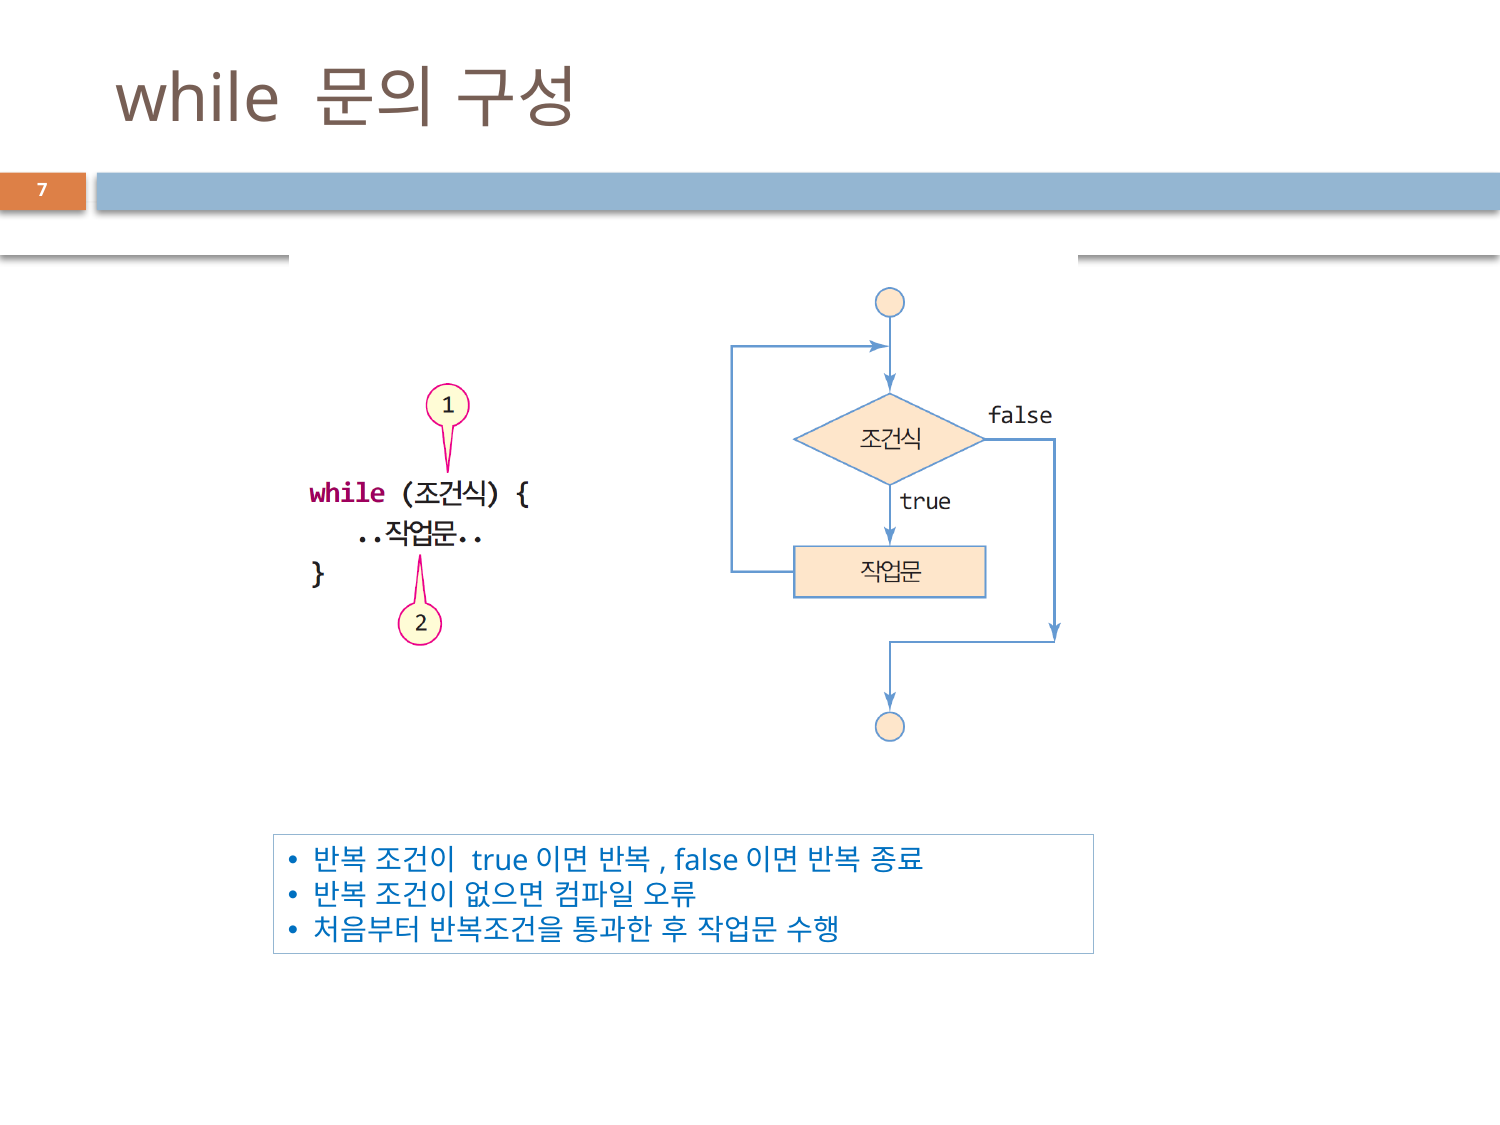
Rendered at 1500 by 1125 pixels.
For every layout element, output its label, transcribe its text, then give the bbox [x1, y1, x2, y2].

slide_number 7 [0, 170, 87, 211]
text_box 반복 조건이 true이면 반복, false이면 반복 종료 반복 조건이 없으면 컴파일 오류 처음부터 반복조건을 통과한 후 작업문 수행 [273, 834, 1094, 954]
picture [288, 255, 1078, 763]
title while 문의 구성 [100, 37, 1438, 153]
